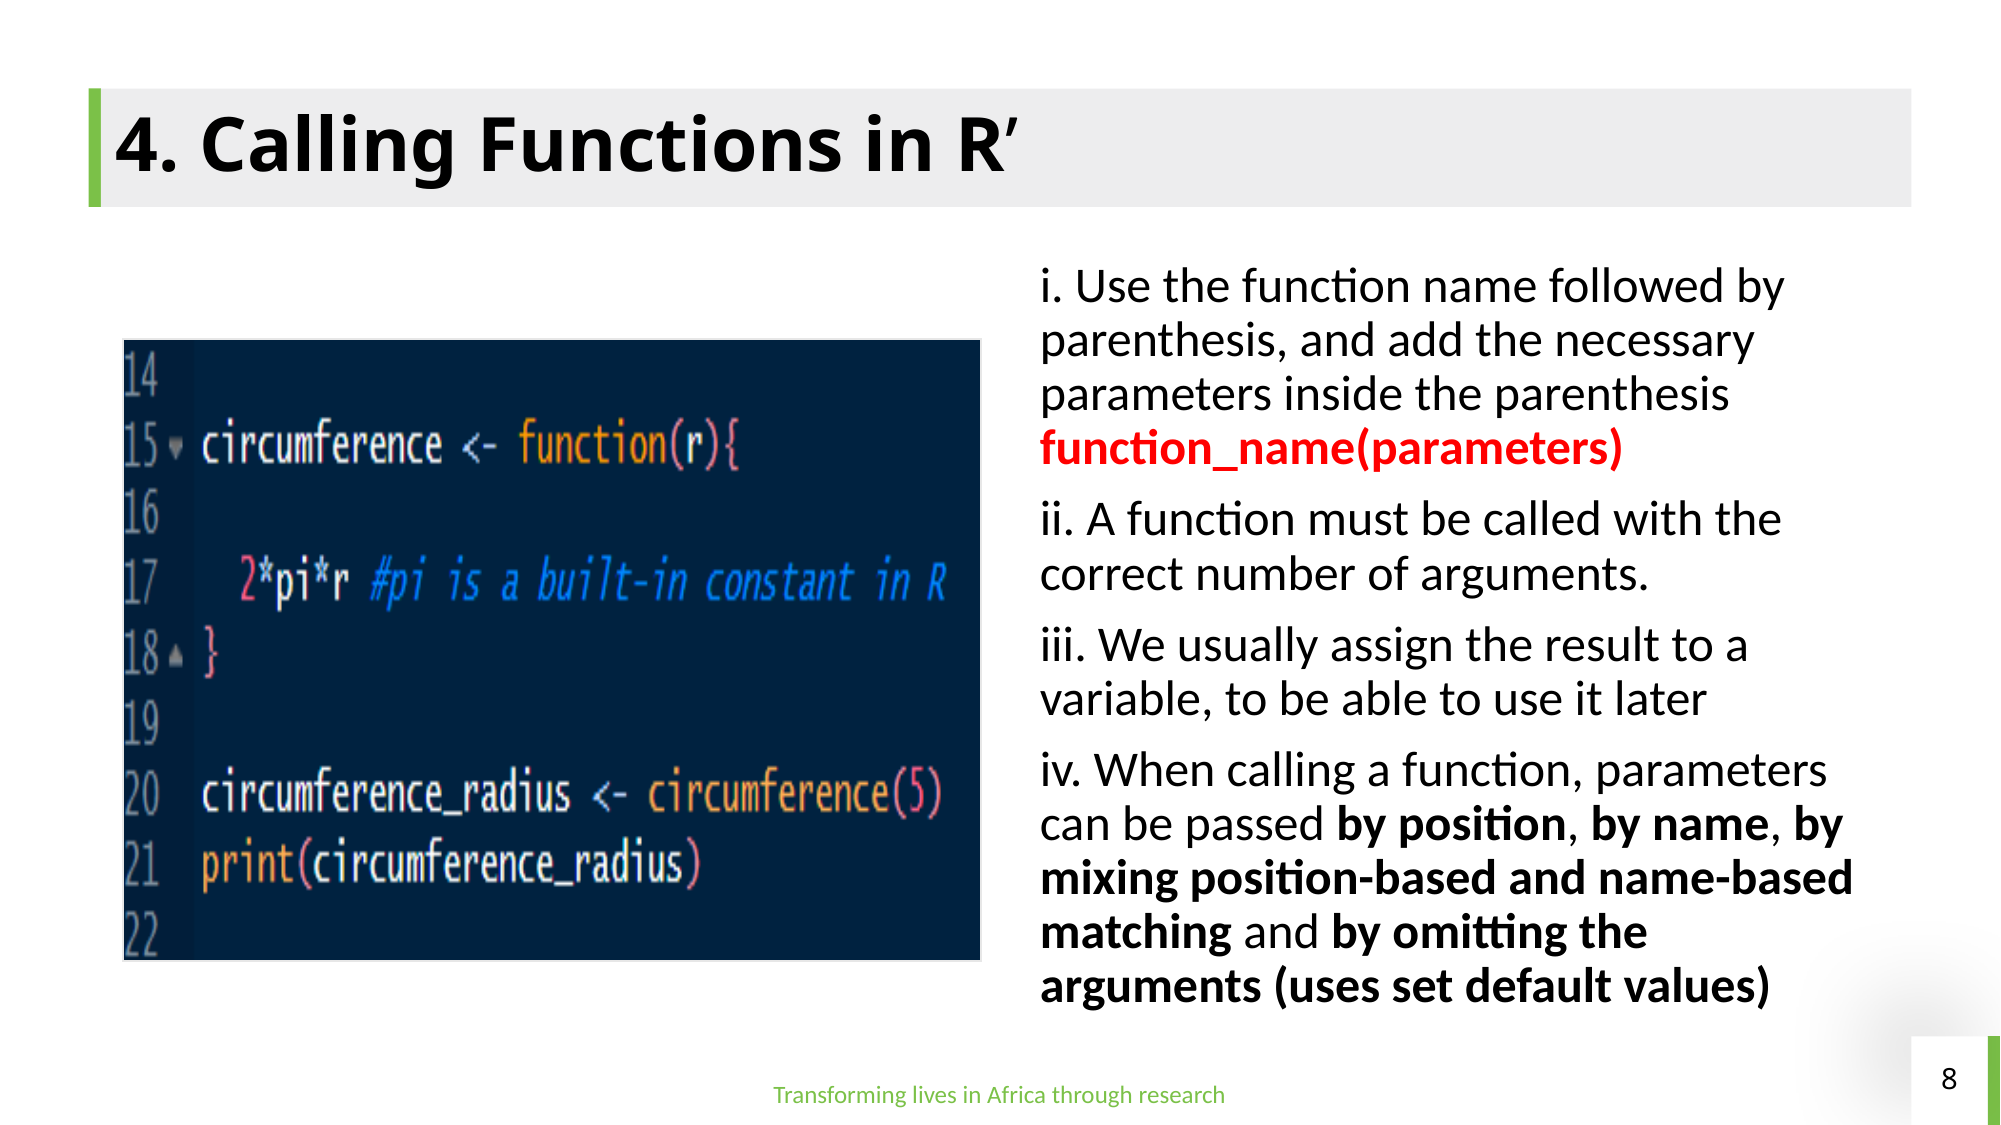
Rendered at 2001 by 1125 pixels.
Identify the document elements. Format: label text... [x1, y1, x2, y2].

title 4. Calling Functions in R’ [100, 88, 1912, 207]
footer Transforming lives in Africa through research [715, 1062, 1285, 1125]
slide_number 8 [1911, 1036, 1988, 1125]
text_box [100, 231, 1912, 1062]
